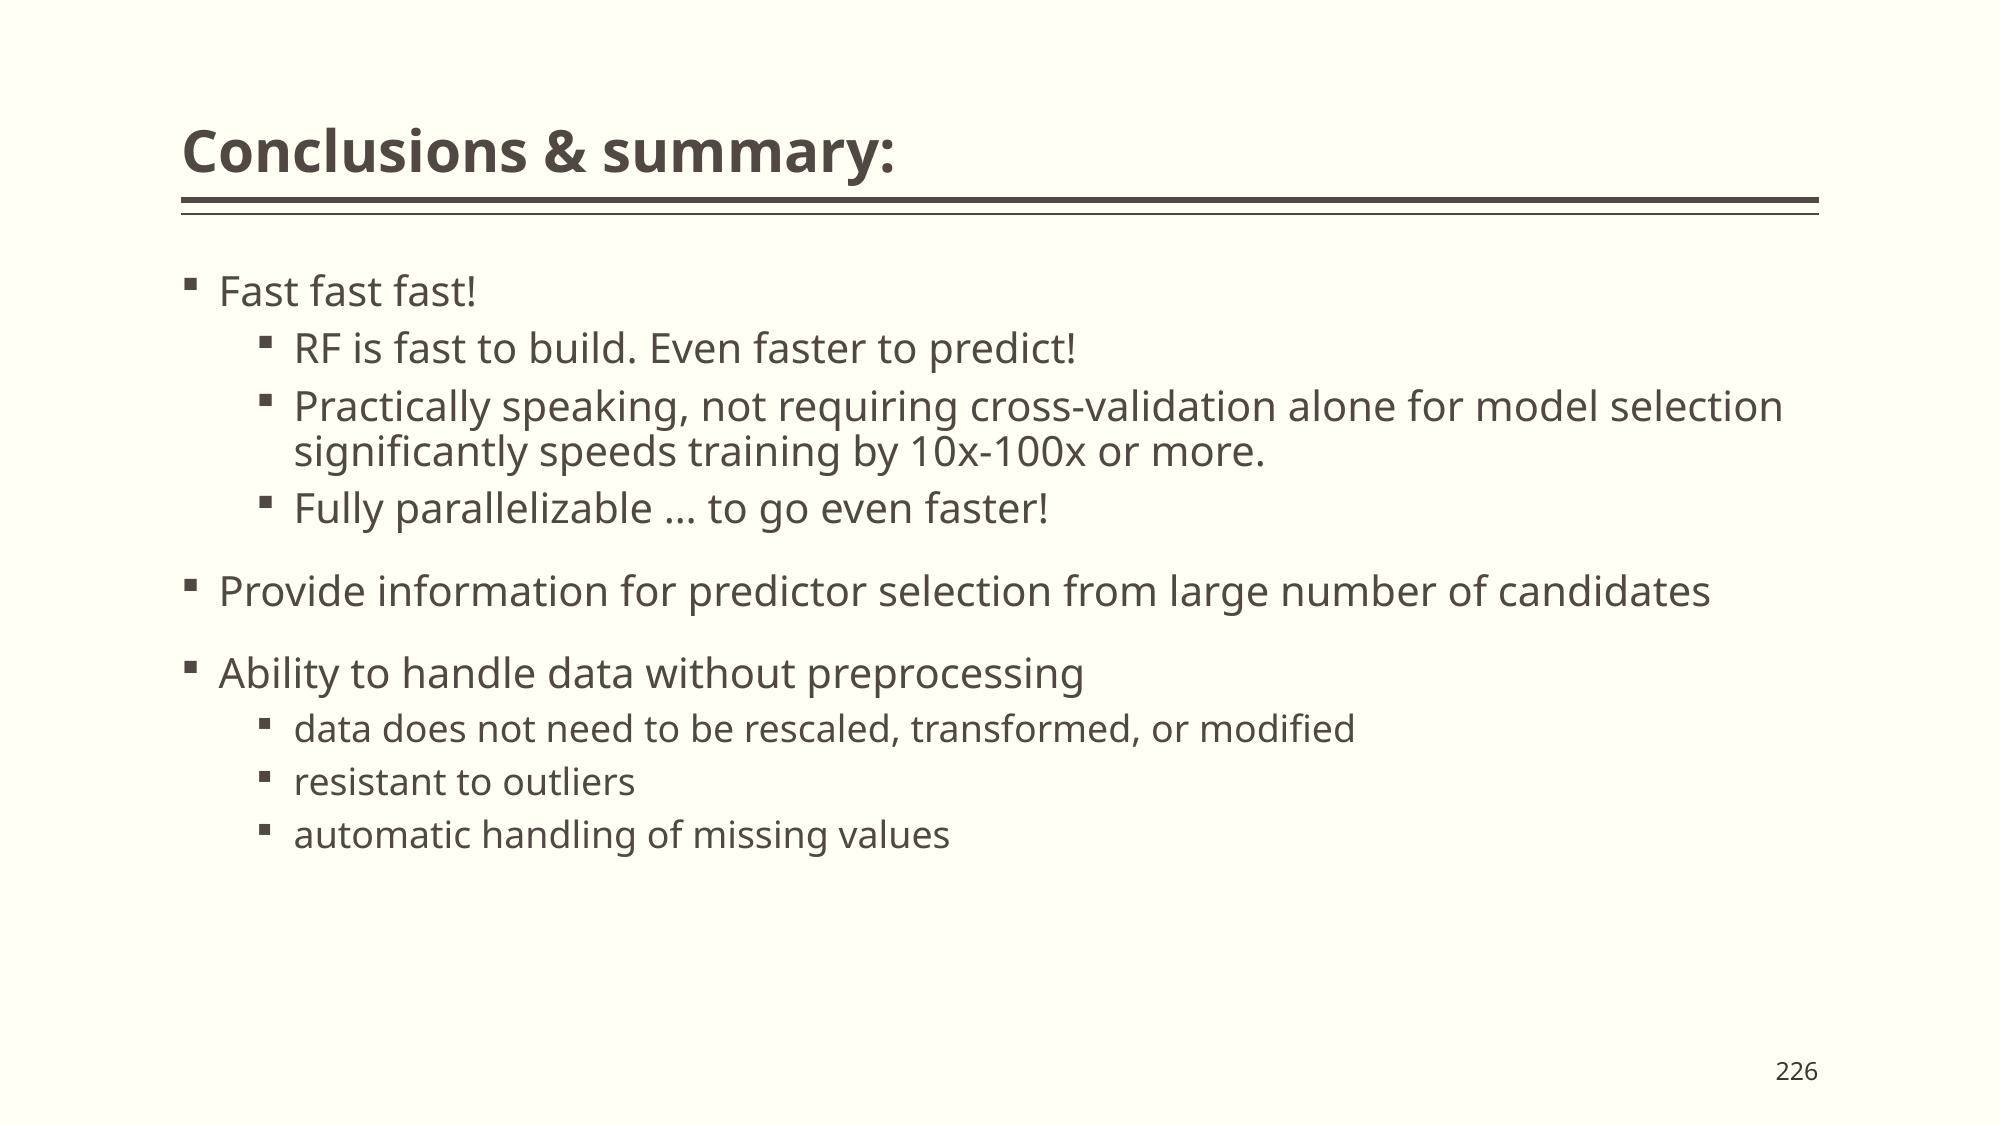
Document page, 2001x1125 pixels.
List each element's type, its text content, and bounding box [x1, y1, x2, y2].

slide_number 226 [1518, 1042, 1819, 1103]
list Fast fast fast! RF is fast to build. Even faster to predict! Practically speaking, not requiring cross-validation alone for model selection significantly speeds training by 10x-100x or more. Fully parallelizable … to go even faster! Provide information for predictor selection from large number of candidates Ability to handle data without preprocessing data does not need to be rescaled, transformed, or modified resistant to outliers automatic handling of missing values [181, 262, 1819, 1013]
title Conclusions & summary: [181, 12, 1819, 193]
